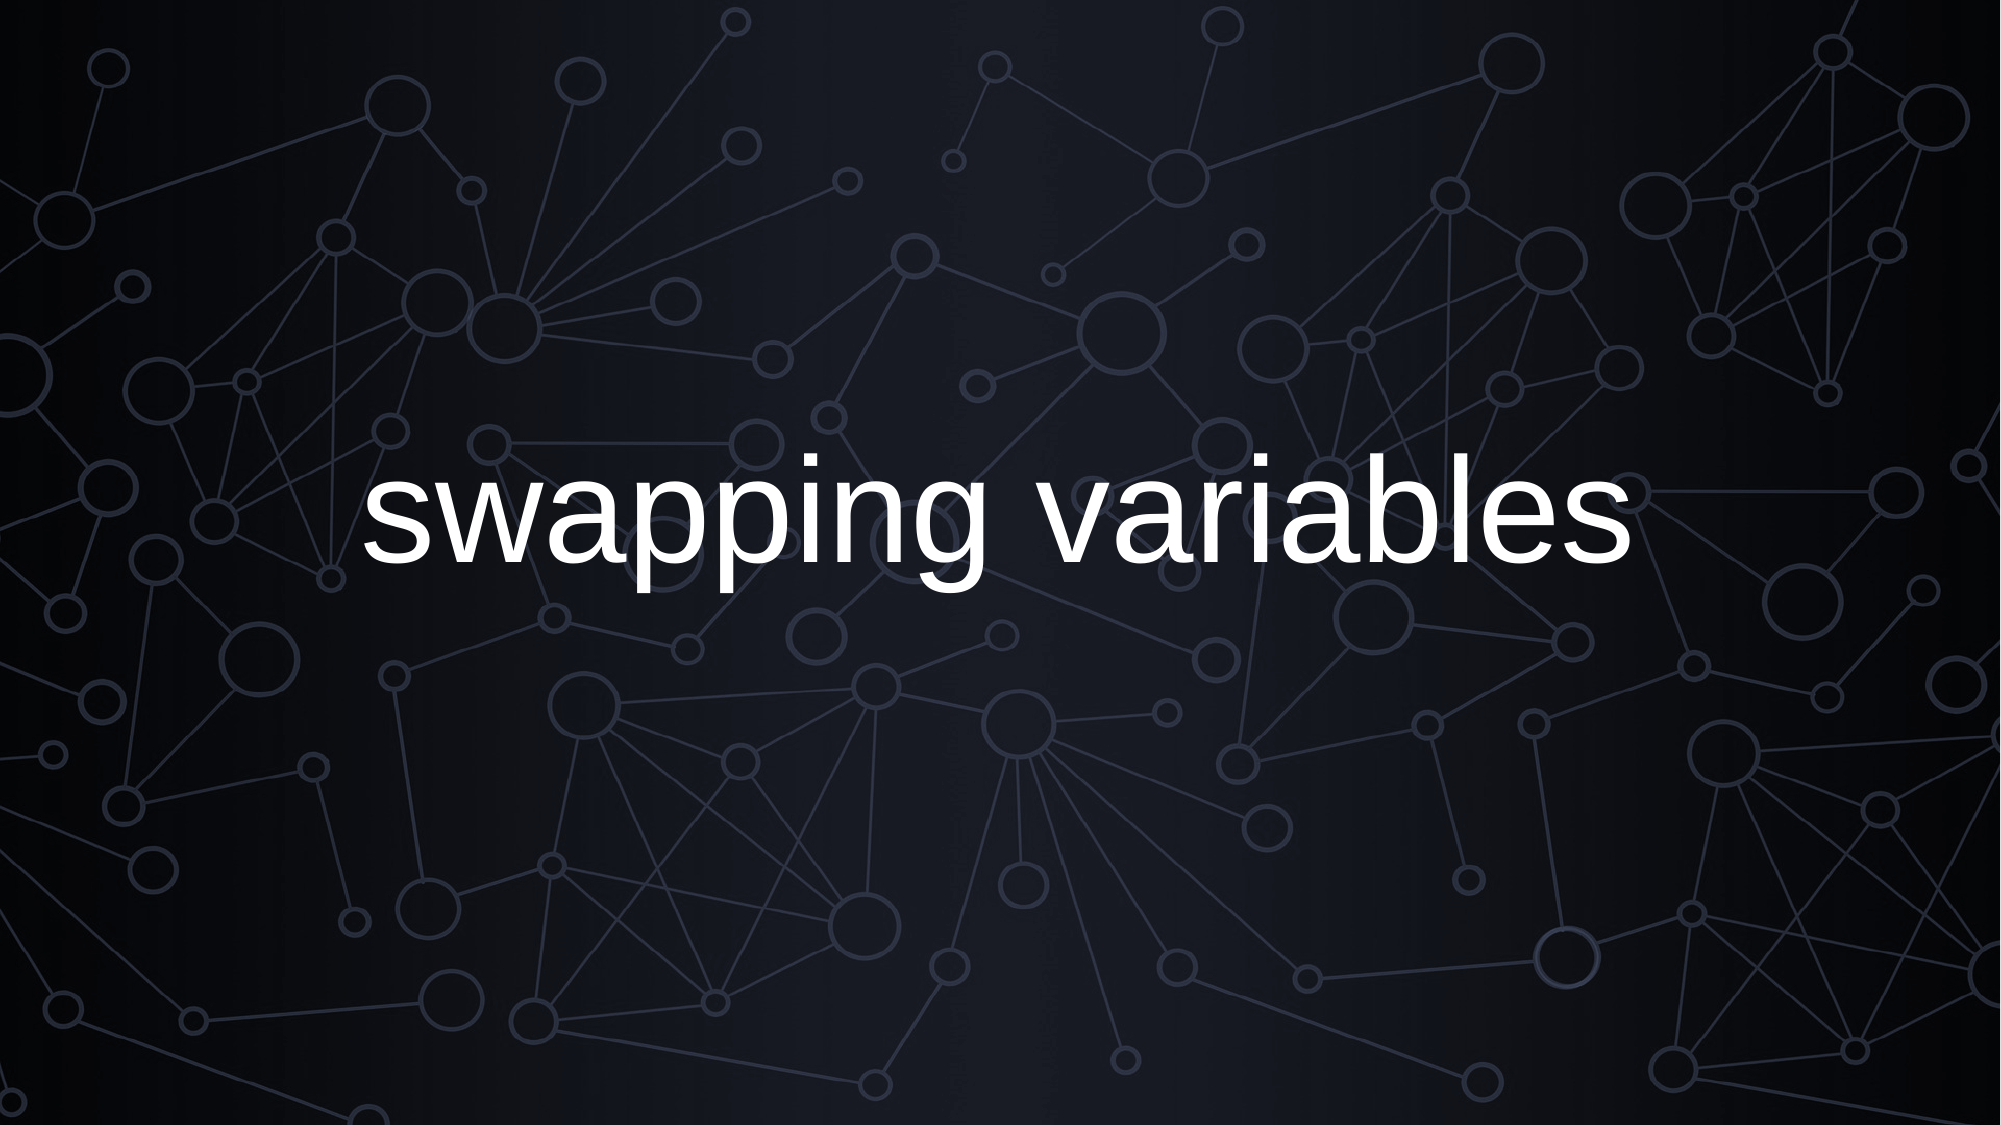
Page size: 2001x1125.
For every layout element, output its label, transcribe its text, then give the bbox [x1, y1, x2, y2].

title swapping variables [136, 280, 1862, 749]
